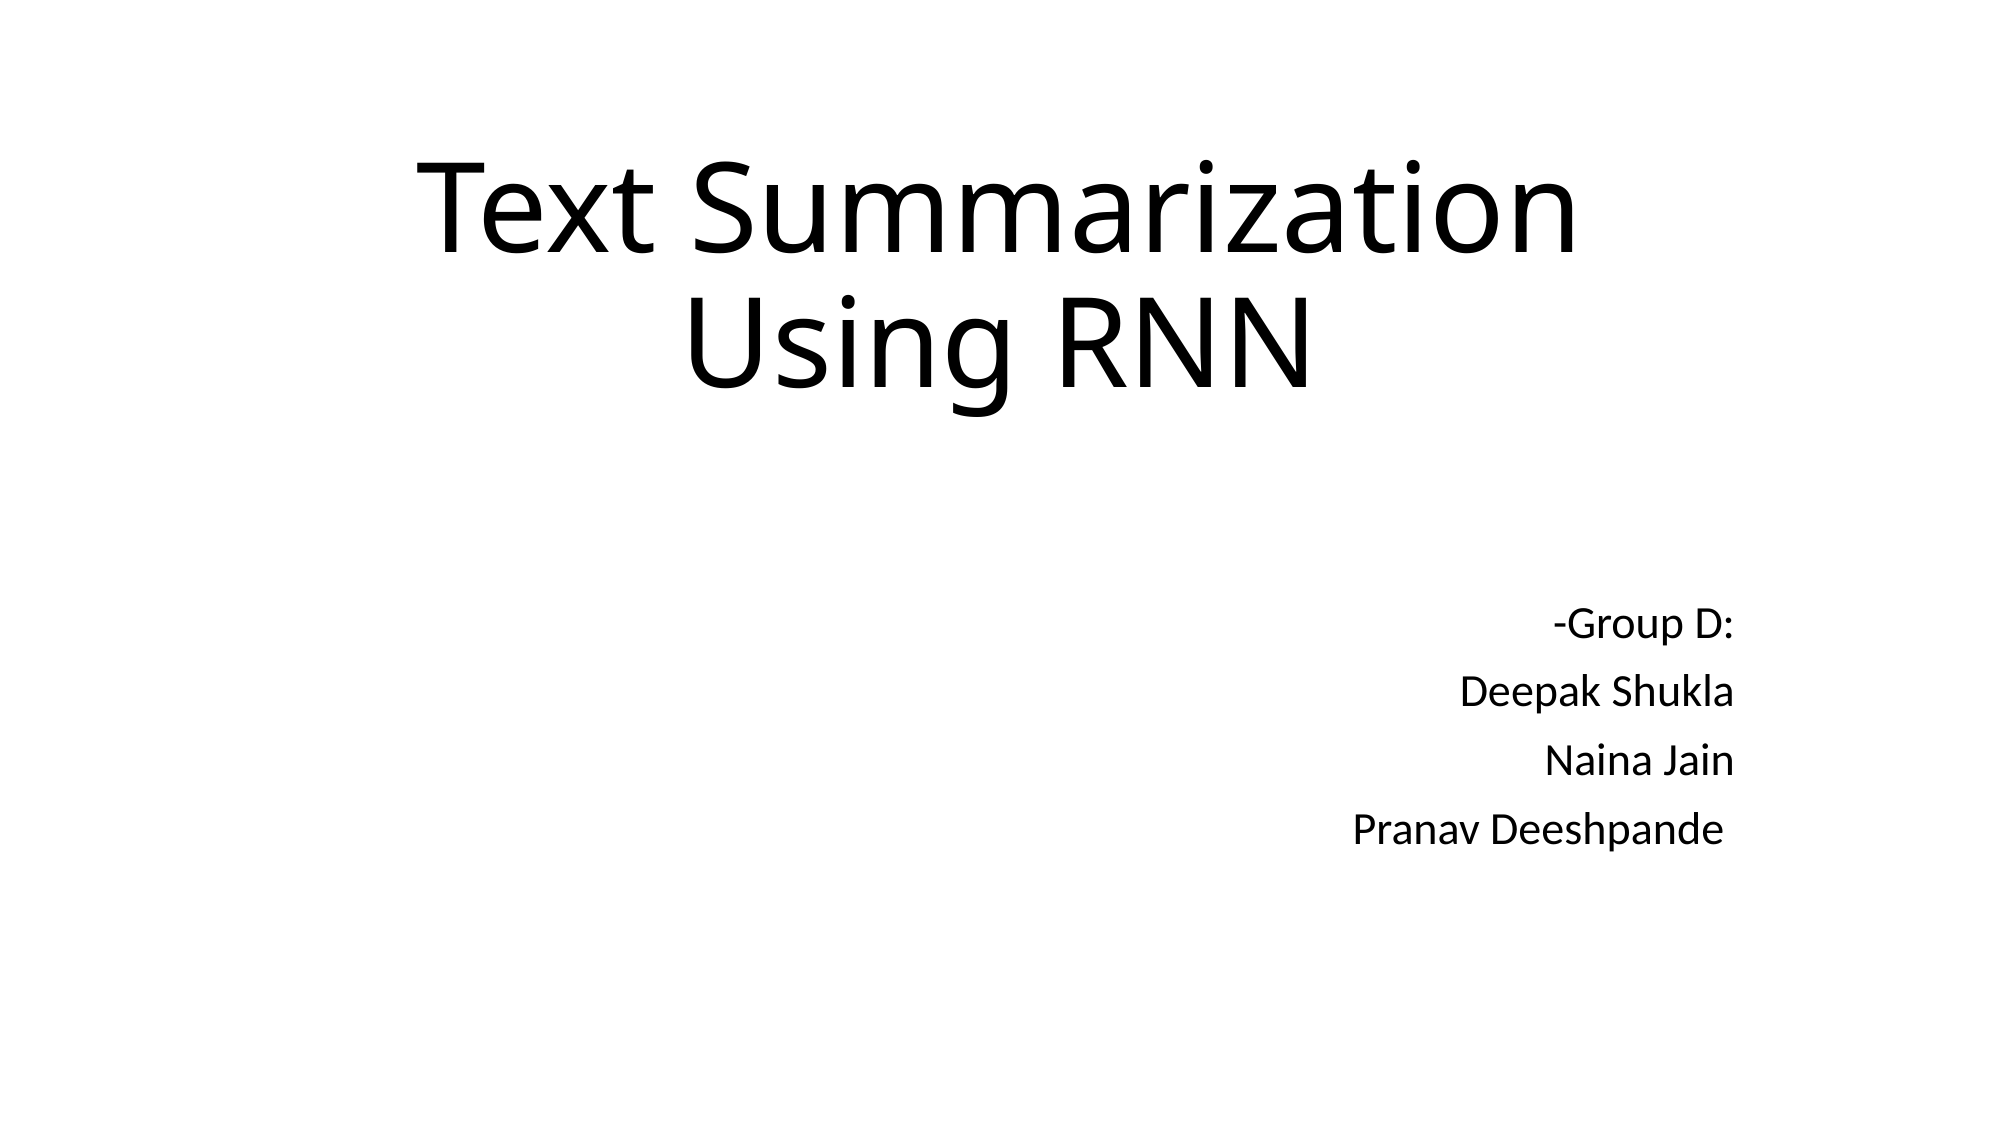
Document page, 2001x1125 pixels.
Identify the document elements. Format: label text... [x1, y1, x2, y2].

subtitle -Group D: Deepak Shukla Naina Jain Pranav Deeshpande [1293, 590, 1750, 863]
title Text Summarization Using RNN [249, 137, 1750, 484]
